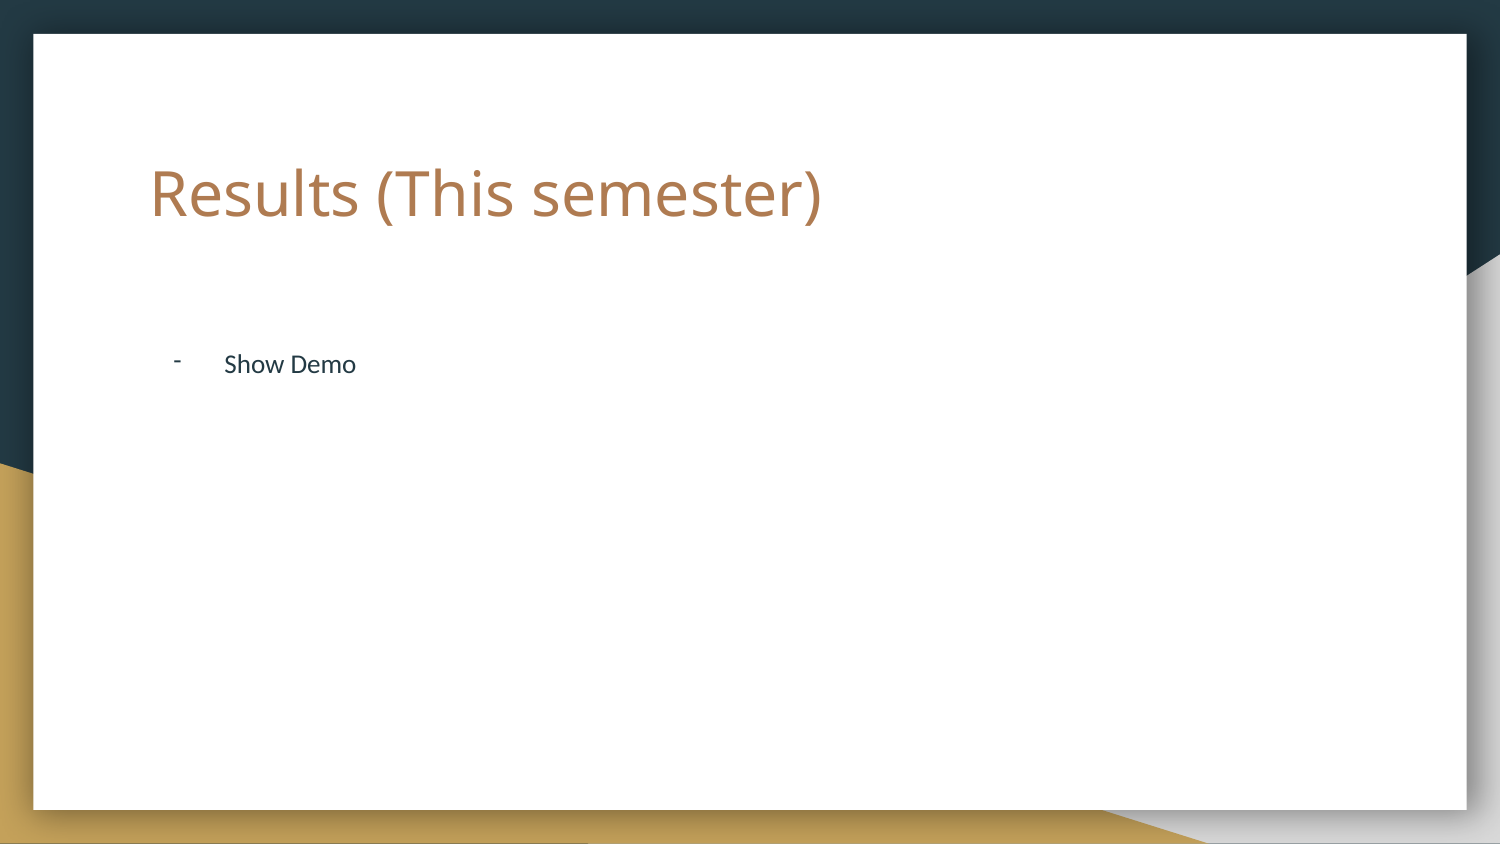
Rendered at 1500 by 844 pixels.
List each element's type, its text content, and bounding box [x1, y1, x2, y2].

list Show Demo [134, 326, 1366, 729]
title Results (This semester) [134, 138, 1366, 296]
